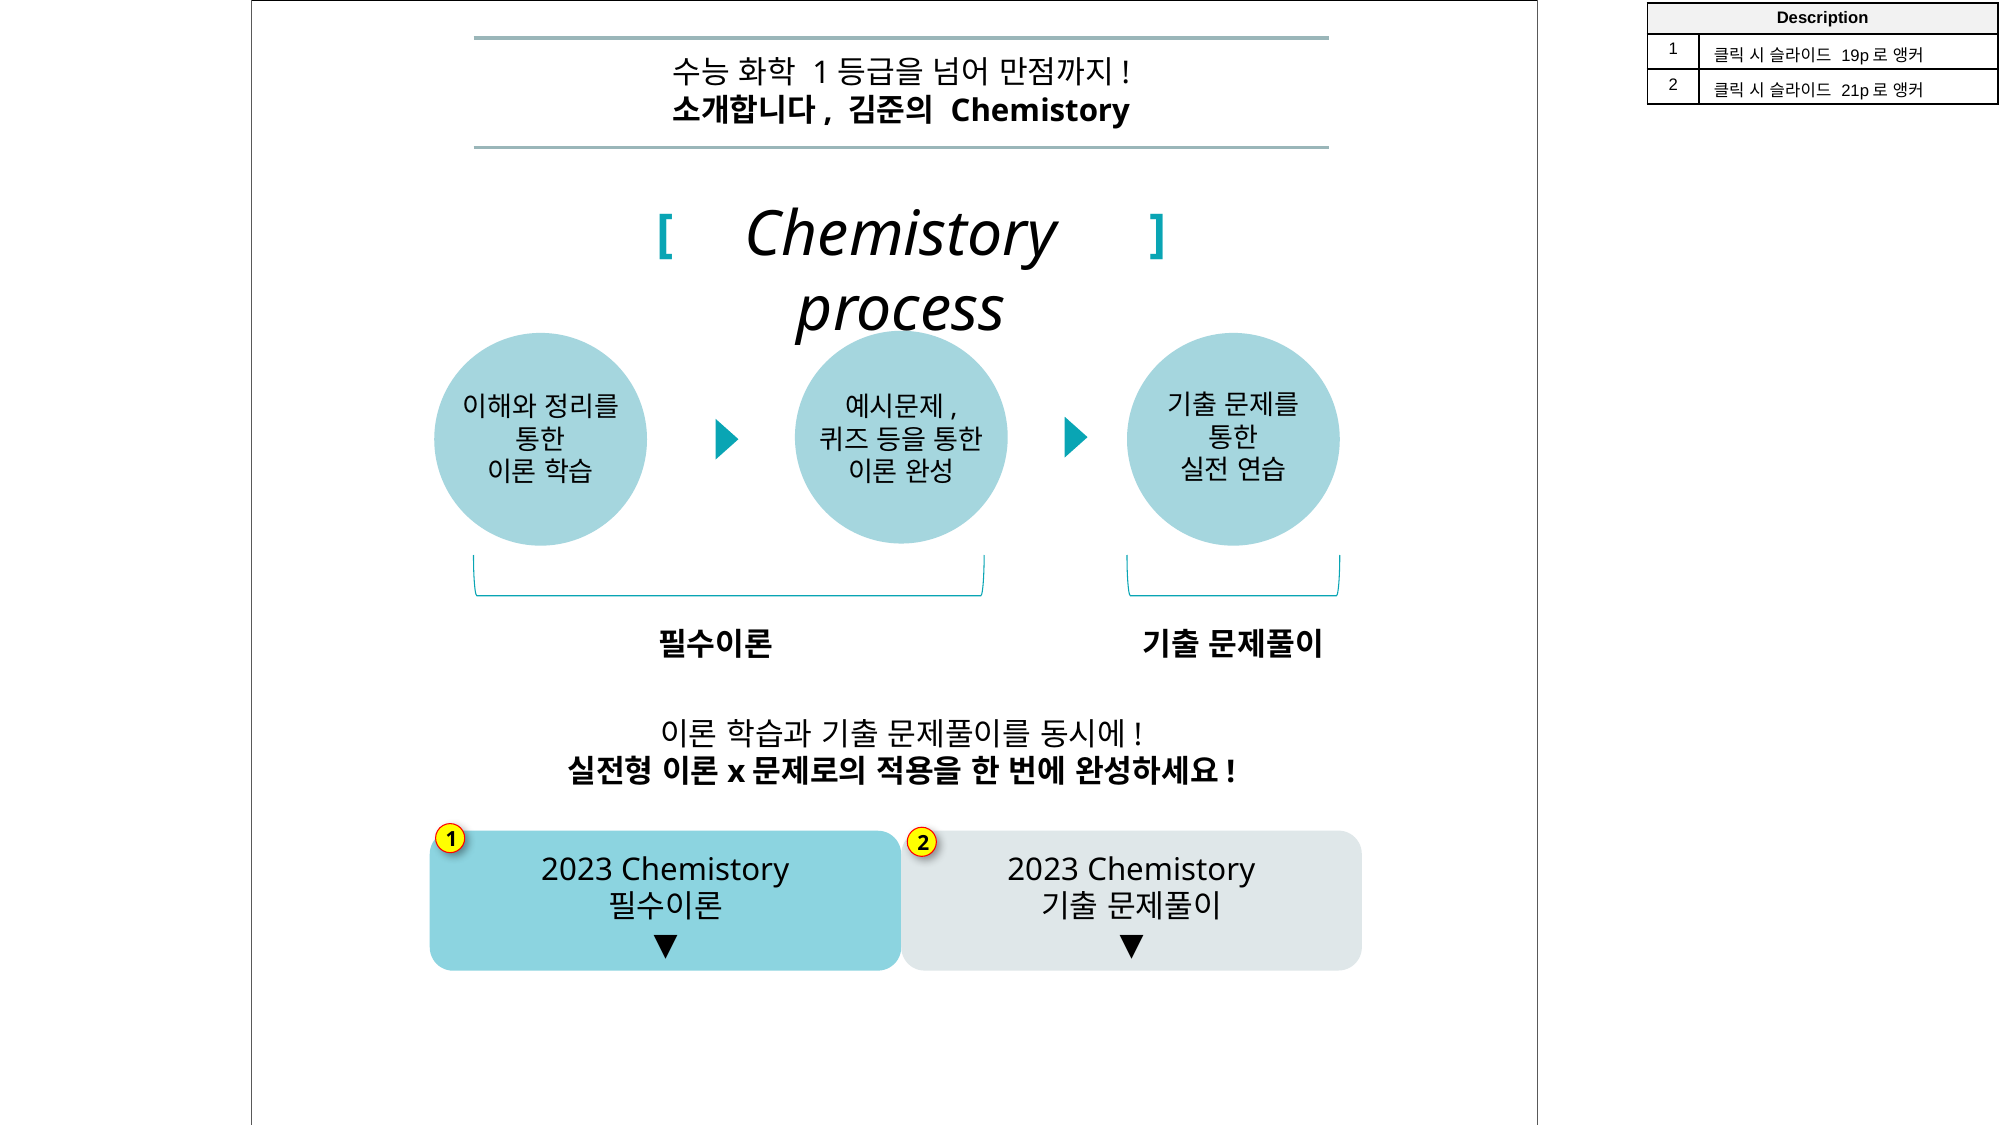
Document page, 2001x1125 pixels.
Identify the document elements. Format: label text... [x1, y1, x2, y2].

text_box [809, 329, 994, 382]
text_box 2023 Chemistory 기출 문제풀이 ▼ [965, 841, 1298, 969]
text_box [1140, 493, 1327, 547]
text_box [1126, 554, 1341, 597]
text_box 수능 화학 1등급을 넘어 만점까지! 소개합니다, 김준의 Chemistory [644, 45, 1159, 135]
text_box [1143, 331, 1324, 380]
table_cell 클릭 시 슬라이드 21p로 앵커 [1700, 70, 1997, 103]
text_box 예시문제, 퀴즈 등을 통한 이론 완성 [772, 382, 1030, 495]
table_cell 2 [1648, 70, 1698, 103]
text_box 이론 학습과 기출 문제풀이를 동시에! 실전형 이론x문제로의 적용을 한 번에 완성하세요! [486, 706, 1316, 797]
table_header Description [1648, 4, 1997, 33]
text_box 기출 문제풀이 [1092, 616, 1374, 669]
text_box ] [1092, 191, 1224, 270]
text_box [714, 416, 740, 462]
text_box [ [607, 191, 724, 269]
text_box 필수이론 [574, 616, 857, 669]
text_box 1 [434, 822, 466, 854]
text_box [428, 829, 901, 972]
text_box 2023 Chemistory 필수이론 ▼ [499, 841, 832, 969]
table_cell 클릭 시 슬라이드 19p로 앵커 [1700, 35, 1997, 68]
text_box 2 [906, 826, 938, 858]
text_box [448, 495, 633, 547]
text_box Chemistory process [644, 185, 1159, 351]
text_box 이해와 정리를 통한 이론 학습 [412, 382, 670, 495]
text_box [1063, 414, 1090, 460]
text_box [472, 554, 985, 597]
text_box 기출 문제를 통한 실전 연습 [1104, 380, 1362, 493]
text_box [900, 829, 1363, 972]
text_box [810, 495, 992, 545]
text_box [449, 331, 632, 382]
table_cell 1 [1648, 35, 1698, 68]
